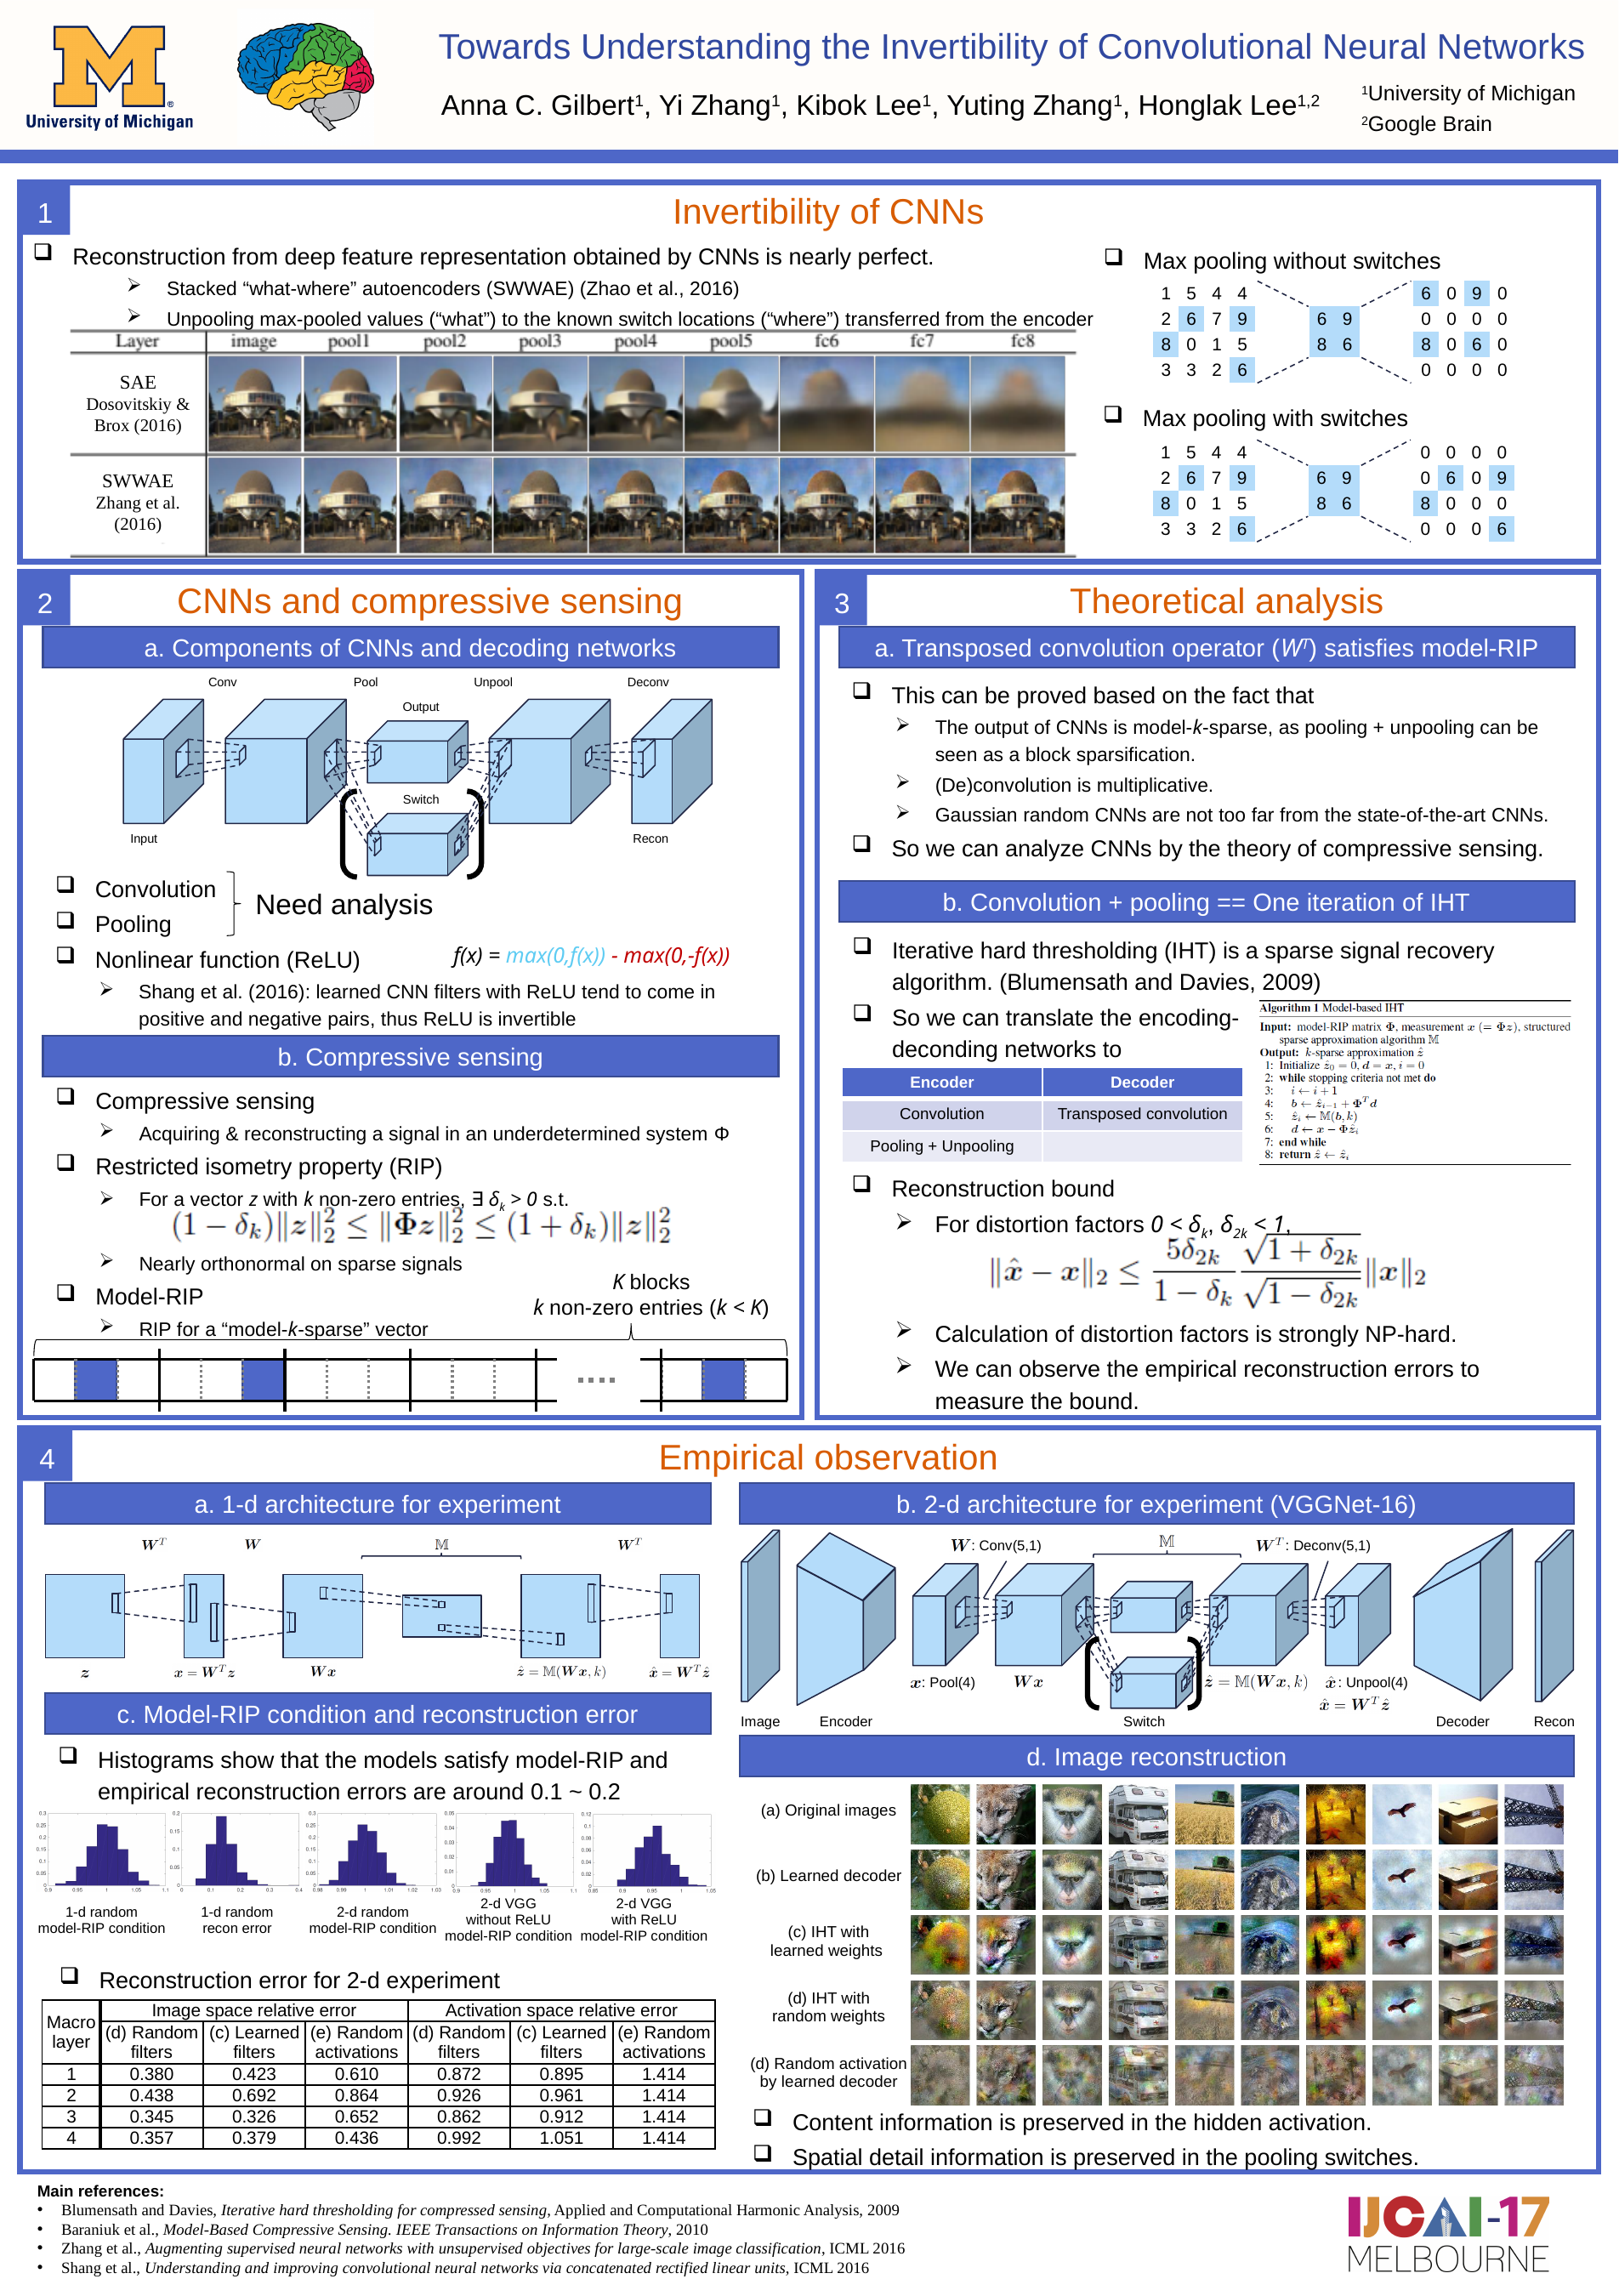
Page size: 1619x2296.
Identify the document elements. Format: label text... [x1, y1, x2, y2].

text_box Reconstruction bound For distortion factors 0 < δk, δ2k < 1, Calculation of distortion factors is strongly NP-hard. We can observe the empirical reconstruction errors to measure the bound. [838, 1162, 1576, 1413]
text_box Reconstruction error for 2-d experiment [46, 1954, 713, 1997]
table_cell 0 [1464, 306, 1490, 332]
table_cell 1.414 [614, 2065, 714, 2084]
table_cell 0 [1490, 357, 1515, 383]
table_cell 3 [43, 2107, 99, 2127]
table_cell 6 [1179, 306, 1204, 332]
text_box [226, 876, 241, 936]
text_box Theoretical analysis [816, 571, 1599, 1418]
table_cell 6 [1464, 332, 1490, 357]
table_cell 1.051 [511, 2128, 612, 2148]
table_cell (d) Random filters [102, 2022, 202, 2063]
table_header Activation space relative error [409, 2001, 714, 2020]
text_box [70, 327, 1081, 558]
table_cell 0.380 [102, 2065, 202, 2084]
table_cell 0.961 [511, 2086, 612, 2106]
table_cell 0.345 [102, 2107, 202, 2127]
table_cell 4 [43, 2128, 99, 2148]
table_cell 2 [1153, 306, 1179, 332]
table_cell (e) Random activations [306, 2022, 407, 2063]
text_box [723, 1526, 1592, 1737]
text_box Max pooling with switches [1089, 392, 1575, 437]
text_box a. Transposed convolution operator (WT) satisfies model-RIP [838, 626, 1576, 668]
table_cell [1043, 1132, 1242, 1162]
table_cell (d) Random activation by learned decoder [750, 2040, 907, 2096]
picture [36, 1811, 168, 1892]
table_cell 0.436 [306, 2128, 407, 2148]
text_box [22, 23, 196, 133]
table_cell 0 [1490, 332, 1515, 357]
picture [986, 1225, 1428, 1316]
text_box 4 [22, 1427, 73, 1481]
picture [581, 1812, 716, 1893]
table_cell 0.926 [409, 2086, 509, 2106]
text_box 3 [816, 571, 867, 626]
table_cell 0.862 [409, 2107, 509, 2127]
table_header 2-d VGG without ReLU model-RIP condition [440, 1895, 577, 1946]
table_cell 8 [1153, 332, 1179, 357]
table_cell 2 [43, 2086, 99, 2106]
text_box Towards Understanding the Invertibility of Convolutional Neural Networks [408, 17, 1599, 73]
table_cell 0.652 [306, 2107, 407, 2127]
table_header 2-d VGG with ReLU model-RIP condition [577, 1895, 712, 1946]
text_box Need analysis [242, 879, 446, 927]
table_cell 8 [1153, 491, 1179, 516]
table_cell 0.692 [204, 2086, 304, 2106]
table_header 1 [1153, 281, 1179, 306]
table_cell 1.414 [614, 2086, 714, 2106]
text_box b. Compressive sensing [42, 1035, 780, 1075]
table_header 2-d random model-RIP condition [305, 1895, 440, 1946]
table_cell 0 [1463, 491, 1489, 516]
table_cell 1 [43, 2065, 99, 2084]
table_header 1-d random recon error [169, 1895, 305, 1946]
picture [444, 1811, 577, 1893]
table_cell 0.912 [511, 2107, 612, 2127]
text_box Content information is preserved in the hidden activation. Spatial detail information is preserved in the pooling switches. [739, 2096, 1573, 2172]
table_header Image space relative error [102, 2001, 407, 2020]
table_header 9 [1464, 281, 1490, 306]
table_cell (c) IHT with learned weights [750, 1908, 907, 1974]
picture [305, 1811, 441, 1892]
text_box Invertibility of CNNs Reconstruction from deep feature representation obtained by CNNs is nearly perfect. Stacked “what-where” autoencoders (SWWAE) (Zhao et al., 2016) Unpooling max-pooled values (“what”) to the known switch locations (“where”) transferred from the encoder [20, 181, 1599, 563]
table_cell 3 [1179, 357, 1204, 383]
table_cell 0.326 [204, 2107, 304, 2127]
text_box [1206, 281, 1463, 384]
picture [169, 1811, 303, 1892]
text_box CNNs and compressive sensing [20, 571, 803, 1418]
picture [170, 1203, 672, 1248]
table_header 0 [1463, 440, 1489, 465]
table_header Macro layer [43, 2001, 99, 2063]
table_cell 0.438 [102, 2086, 202, 2106]
table_cell 1.414 [614, 2128, 714, 2148]
text_box [780, 1338, 787, 1349]
table_cell 9 [1489, 465, 1514, 491]
text_box 2 [20, 571, 71, 626]
table_cell 6 [1179, 465, 1204, 491]
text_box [111, 668, 713, 876]
text_box Empirical observation [20, 1427, 1599, 2173]
table_cell 0.357 [102, 2128, 202, 2148]
table_cell 0 [1463, 516, 1489, 542]
table_cell (e) Random activations [614, 2022, 714, 2063]
table_cell 0 [1490, 306, 1515, 332]
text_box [45, 1536, 712, 1681]
table_header 5 [1179, 281, 1204, 306]
text_box a. 1-d architecture for experiment [44, 1482, 712, 1525]
table_cell 0.864 [306, 2086, 407, 2106]
table_cell (c) Learned filters [204, 2022, 304, 2063]
table_header 0 [1490, 281, 1515, 306]
table_cell Pooling + Unpooling [843, 1132, 1042, 1162]
text_box [0, 0, 1619, 156]
table_cell 3 [1153, 516, 1179, 542]
table_cell Transposed convolution [1043, 1105, 1242, 1130]
table_cell 0.610 [306, 2065, 407, 2084]
table_cell (d) IHT with random weights [750, 1974, 907, 2040]
table_cell 0 [1464, 357, 1490, 383]
table_header 5 [1179, 440, 1204, 465]
text_box b. 2-d architecture for experiment (VGGNet-16) [739, 1482, 1575, 1525]
text_box Convolution Pooling Nonlinear function (ReLU) Shang et al. (2016): learned CNN filters with ReLU tend to come in positive and negative pairs, thus ReLU is invertible [42, 863, 779, 1035]
picture [1258, 998, 1574, 1167]
table_cell 0 [1463, 465, 1489, 491]
table_cell (d) Random filters [409, 2022, 509, 2063]
text_box d. Image reconstruction [739, 1737, 1575, 1777]
table_cell 0 [1489, 491, 1514, 516]
text_box a. Components of CNNs and decoding networks [42, 626, 780, 668]
table_cell 3 [1179, 516, 1204, 542]
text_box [1206, 440, 1462, 543]
table_cell 0.872 [409, 2065, 509, 2084]
table_cell 2 [1153, 465, 1179, 491]
table_cell 3 [1153, 357, 1179, 383]
text_box b. Convolution + pooling == One iteration of IHT [838, 880, 1576, 923]
text_box Main references: Blumensath and Davies, Iterative hard thresholding for compressed sensing, Applied and Computational Harmonic Analysis, 2009 Baraniuk et al., Model-Based Compressive Sensing. IEEE Transactions on Information Theory, 2010 Zhang et al., Augmenting supervised neural networks with unsupervised objectives for large-scale image classification, ICML 2016 Shang et al., Understanding and improving convolutional neural networks via concatenated rectified linear units, ICML 2016 [25, 2174, 1288, 2283]
table_cell (c) Learned filters [511, 2022, 612, 2063]
table_cell 6 [1489, 516, 1514, 542]
table_cell Convolution [843, 1105, 1042, 1130]
table_header 0 [1489, 440, 1514, 465]
table_cell 0.992 [409, 2128, 509, 2148]
text_box c. Model-RIP condition and reconstruction error [44, 1692, 712, 1734]
table_header 1 [1153, 440, 1179, 465]
text_box f(x) = max(0,f(x)) - max(0,-f(x)) [440, 935, 743, 974]
text_box 1University of Michigan 2Google Brain [1349, 68, 1599, 142]
text_box Iterative hard thresholding (IHT) is a sparse signal recovery algorithm. (Blumensath and Davies, 2009) So we can translate the encoding- deconding networks to [838, 924, 1575, 1105]
picture [1349, 2196, 1549, 2272]
table_header (a) Original images [750, 1777, 907, 1843]
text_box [33, 1349, 787, 1412]
table_cell 0.379 [204, 2128, 304, 2148]
table_cell (b) Learned decoder [750, 1843, 907, 1908]
text_box Anna C. Gilbert1, Yi Zhang1, Kibok Lee1, Yuting Zhang1, Honglak Lee1,2 [429, 73, 1349, 128]
table_cell 0 [1179, 491, 1204, 516]
table_header 1-d random model-RIP condition [34, 1895, 169, 1946]
picture [237, 9, 374, 145]
text_box Histograms show that the models satisfy model-RIP and empirical reconstruction errors are around 0.1 ~ 0.2 [44, 1734, 712, 1815]
table_cell 0 [1179, 332, 1204, 357]
text_box [33, 1338, 42, 1349]
table_cell 0.895 [511, 2065, 612, 2084]
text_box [910, 1784, 1564, 2106]
text_box This can be proved based on the fact that The output of CNNs is model-k-sparse, as pooling + unpooling can be seen as a block sparsification. (De)convolution is multiplicative. Gaussian random CNNs are not too far from the state-of-the-art CNNs. So we can analyze CNNs by the theory of compressive sensing. [838, 669, 1575, 850]
text_box Max pooling without switches [1090, 235, 1576, 280]
text_box Compressive sensing Acquiring & reconstructing a signal in an underdetermined system Φ Restricted isometry property (RIP) For a vector z with k non-zero entries, ∃ δk > 0 s.t. Nearly orthonormal on sparse signals Model-RIP RIP for a “model-k-sparse” vector [42, 1075, 780, 1349]
text_box 1 [20, 181, 71, 236]
table_cell 0.423 [204, 2065, 304, 2084]
table_cell 1.414 [614, 2107, 714, 2127]
